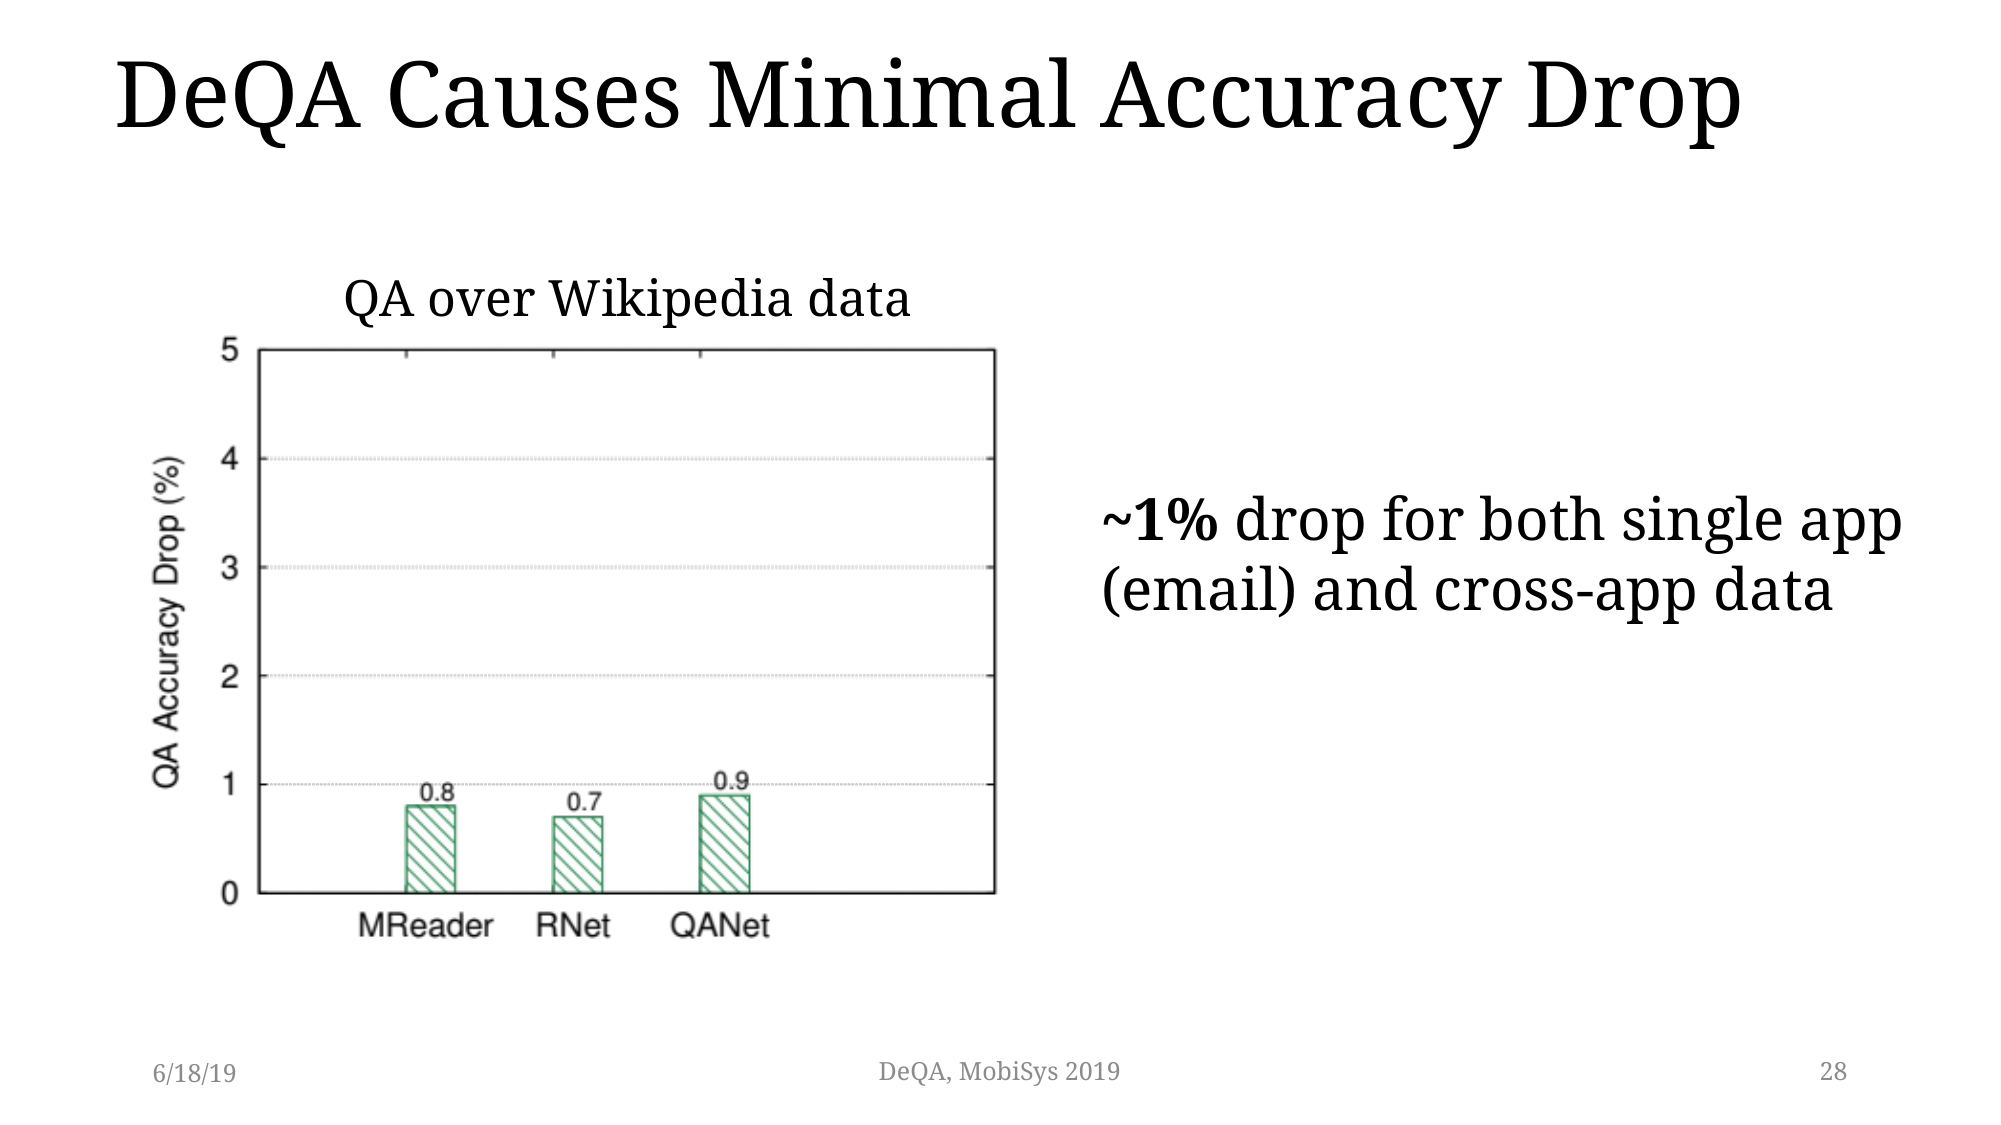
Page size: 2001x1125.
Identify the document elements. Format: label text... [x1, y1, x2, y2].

title DeQA Causes Minimal Accuracy Drop [99, 22, 1900, 173]
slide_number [137, 1042, 588, 1103]
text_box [137, 258, 1051, 957]
slide_number 28 [1412, 1042, 1863, 1103]
text_box ~1% drop for both single app (email) and cross-app data [1086, 475, 2000, 630]
footer DeQA, MobiSys 2019 [662, 1042, 1338, 1103]
